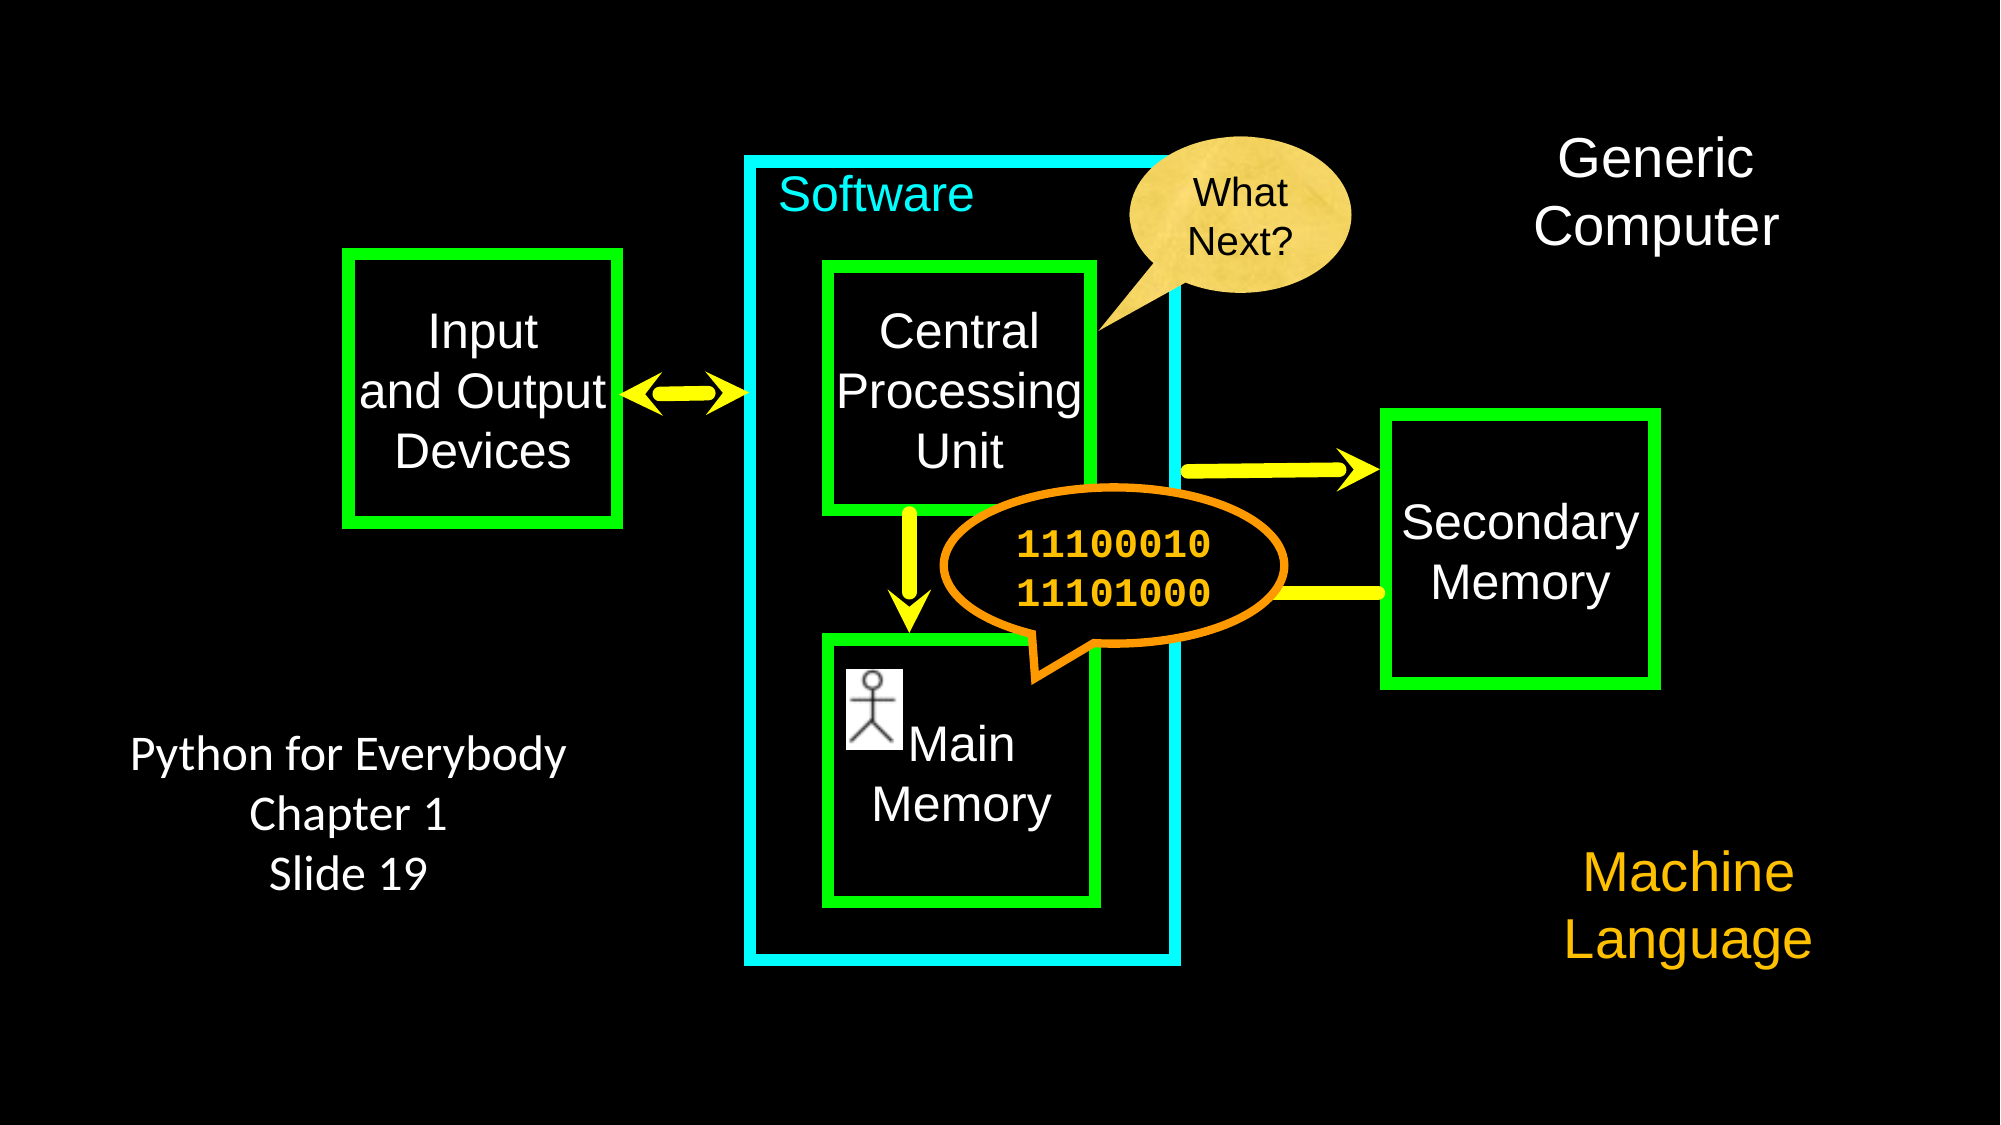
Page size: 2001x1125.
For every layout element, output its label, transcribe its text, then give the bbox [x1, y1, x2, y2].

text_box Central Processing Unit [828, 266, 1091, 511]
text_box Main Memory [828, 639, 1096, 903]
text_box 11100010 11101000 [943, 487, 1285, 679]
text_box Generic Computer [1530, 118, 1783, 260]
text_box Machine Language [1555, 832, 1823, 973]
text_box What Next? [1098, 136, 1352, 332]
text_box Secondary Memory [1385, 414, 1655, 684]
text_box Python for Everybody Chapter 1 Slide 19 [114, 712, 582, 908]
text_box Software [750, 161, 1175, 960]
text_box Input and Output Devices [348, 253, 618, 523]
picture [846, 669, 903, 750]
